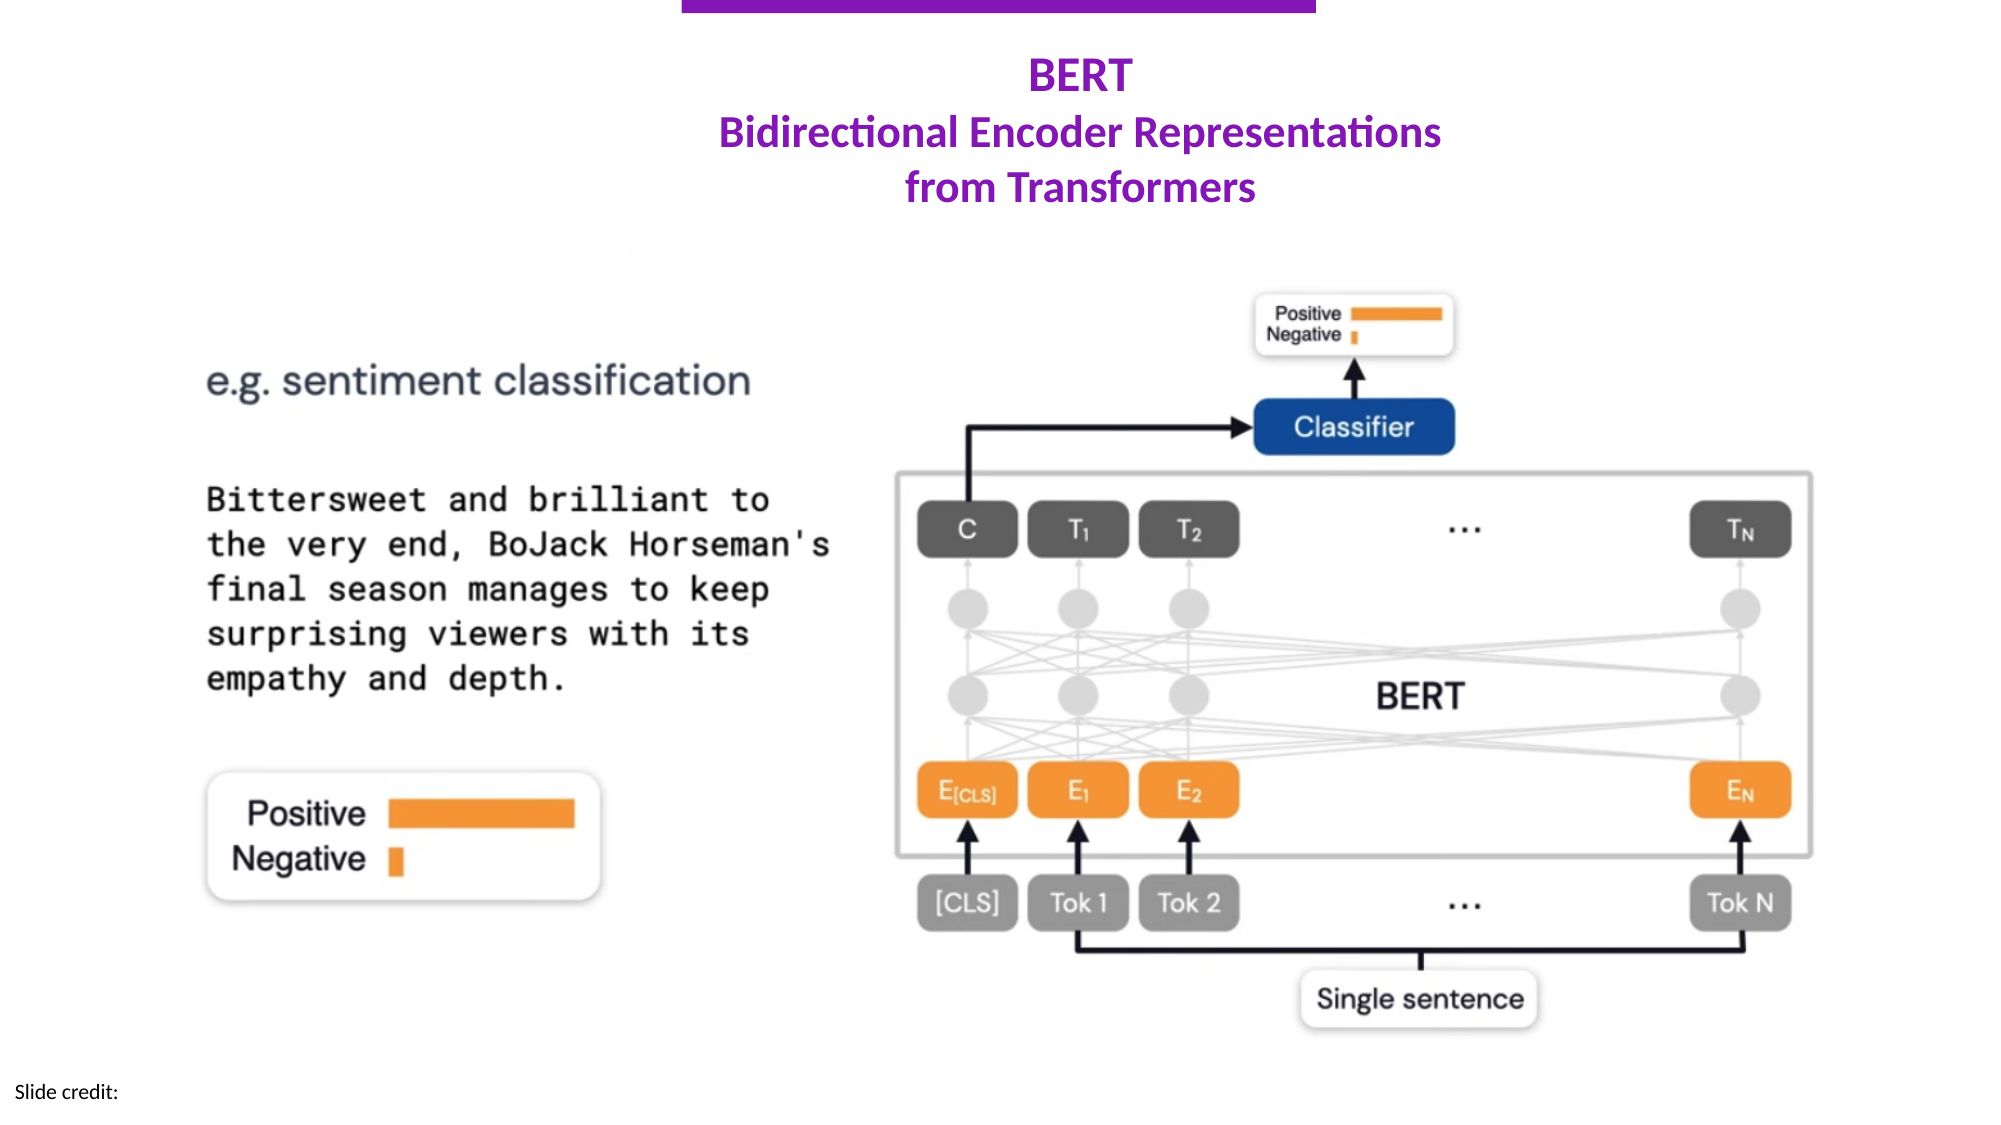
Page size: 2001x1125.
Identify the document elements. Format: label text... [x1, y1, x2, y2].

picture [177, 247, 1823, 1044]
text_box BERT Bidirectional Encoder Representations from Transformers [665, 34, 1496, 219]
text_box [681, 0, 1317, 14]
text_box Slide credit: [0, 1070, 1203, 1112]
